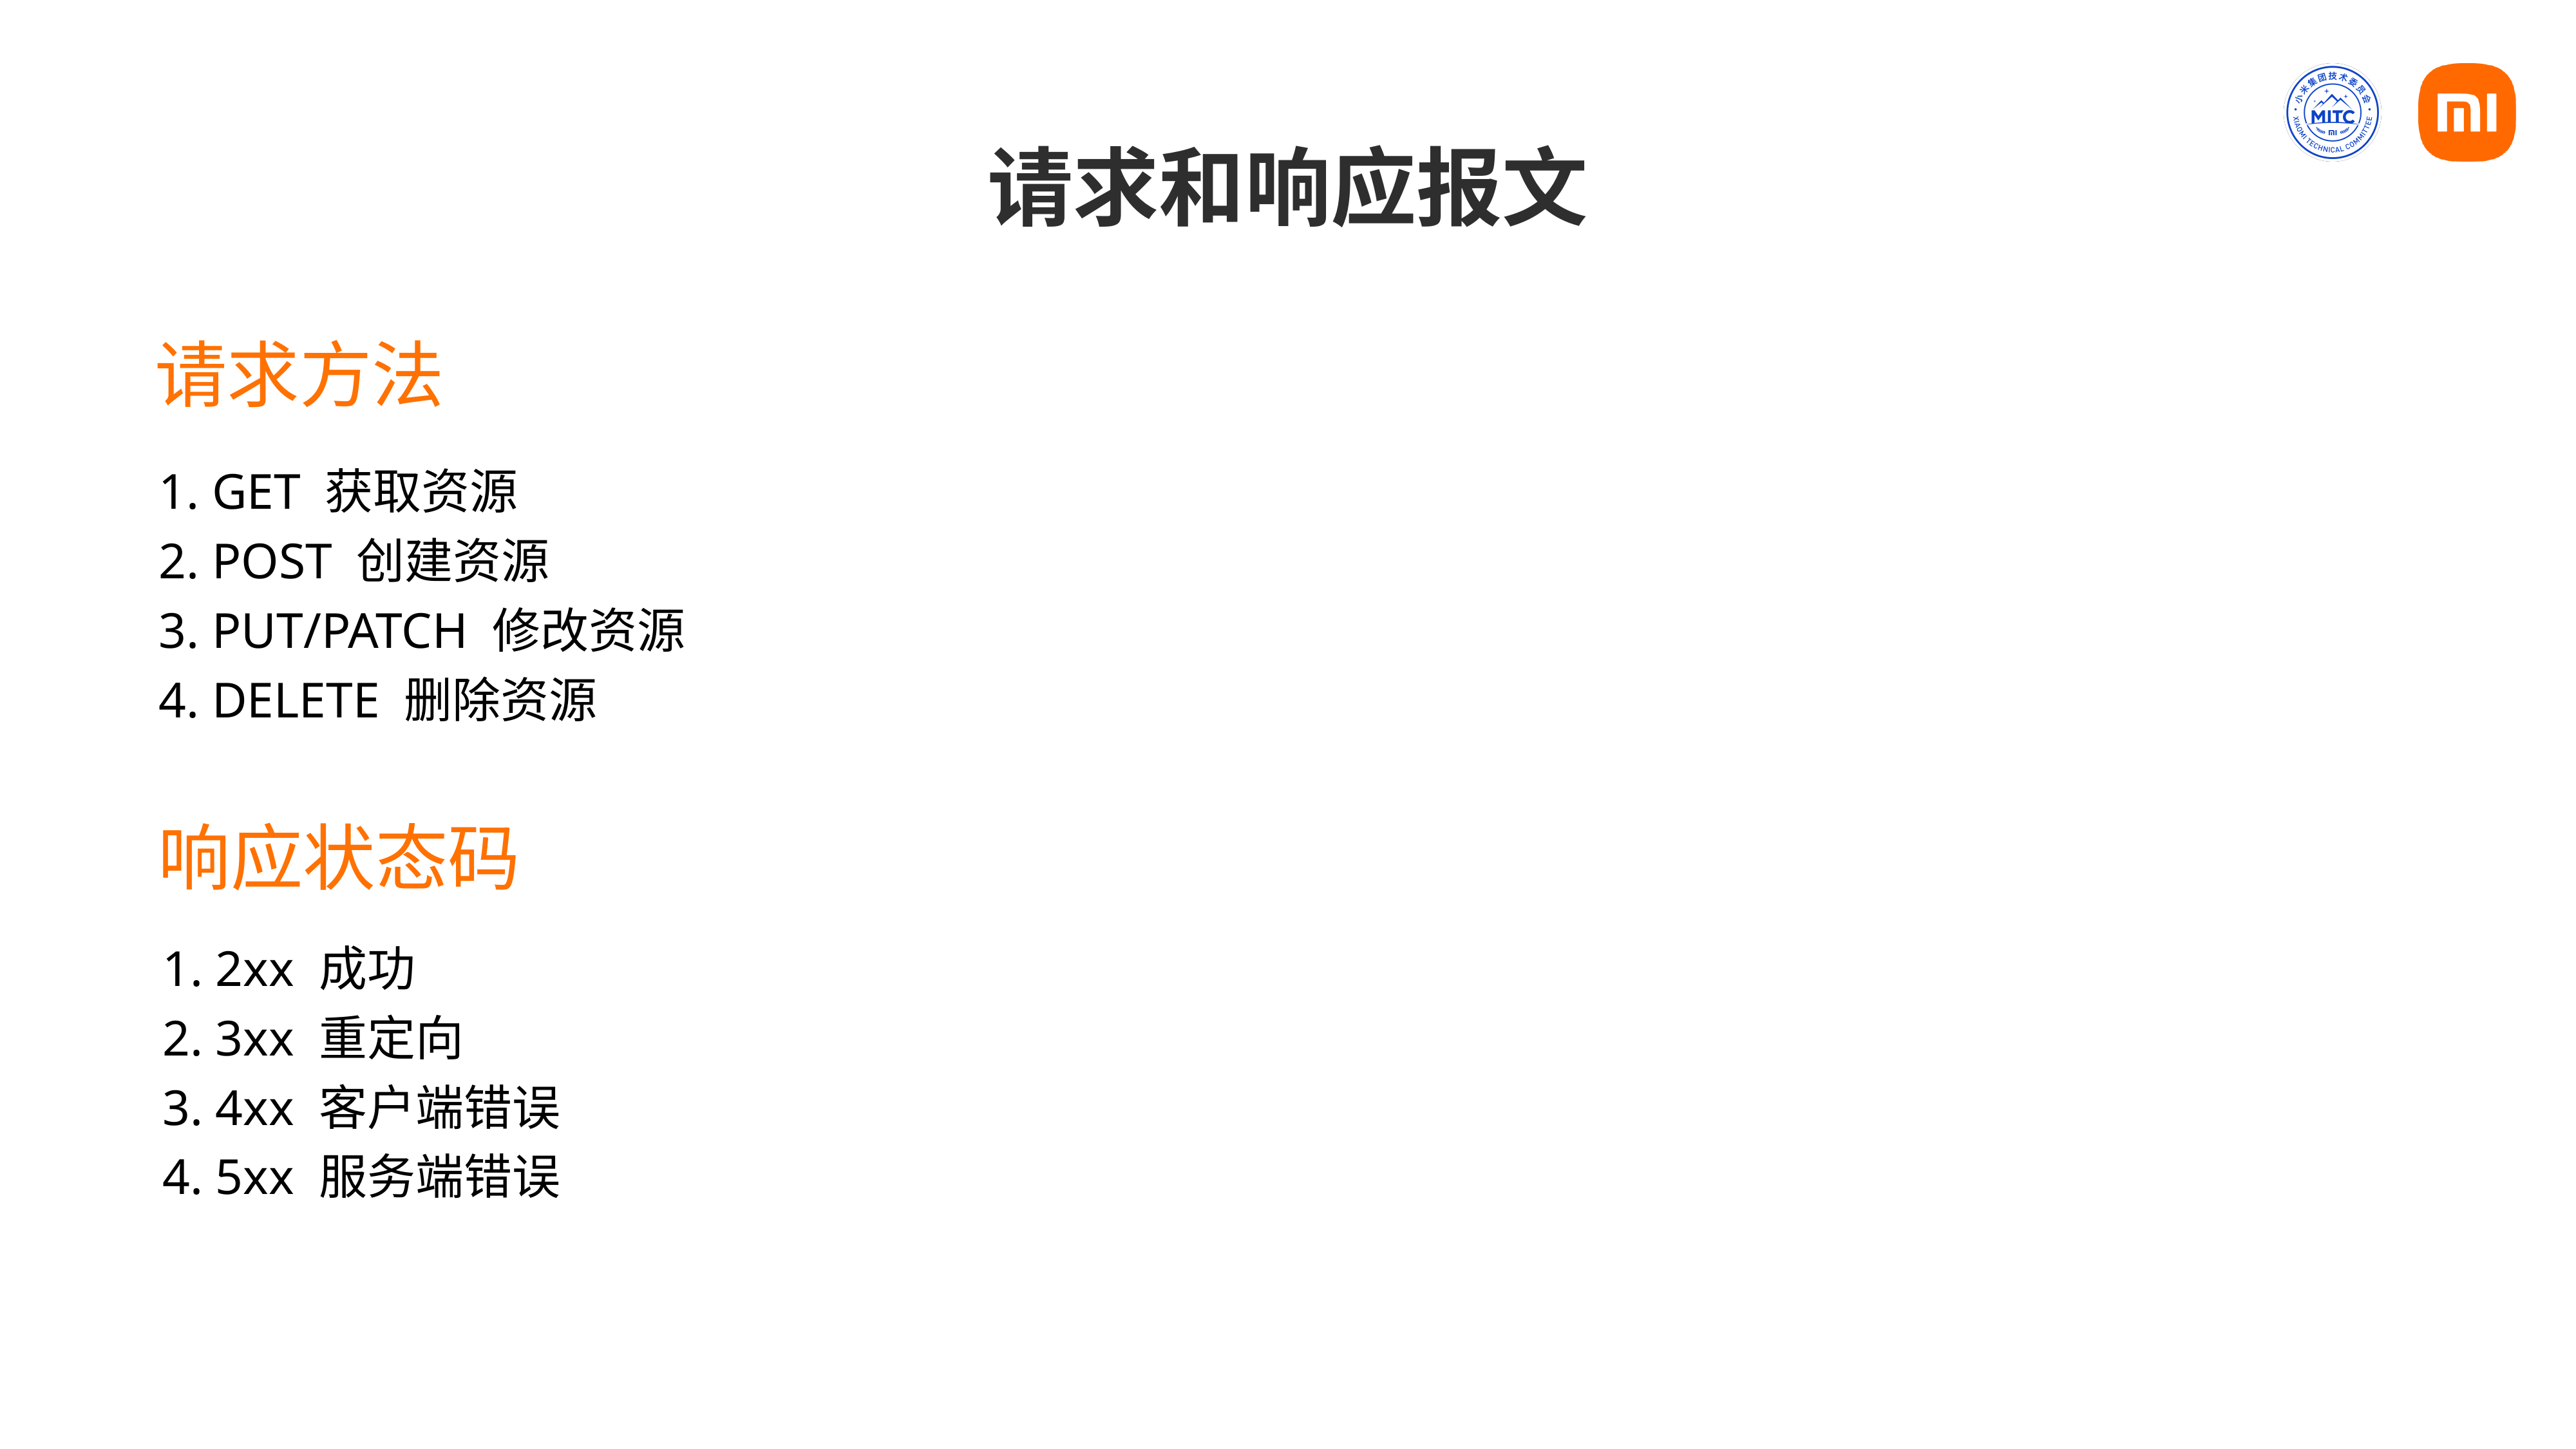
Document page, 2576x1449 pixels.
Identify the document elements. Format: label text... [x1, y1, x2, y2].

list 1. GET 获取资源 2. POST 创建资源 3. PUT/PATCH 修改资源 4. DELETE 删除资源 [149, 444, 1361, 781]
text_box 1. 2xx 成功 2. 3xx 重定向 3. 4xx 客户端错误 4. 5xx 服务端错误 [153, 916, 1543, 1229]
picture [2284, 63, 2382, 162]
text_box 响应状态码 [153, 757, 1406, 927]
picture [2418, 63, 2516, 162]
text_box 请求方法 [149, 274, 1402, 444]
title 请求和响应报文 [310, 99, 2266, 270]
